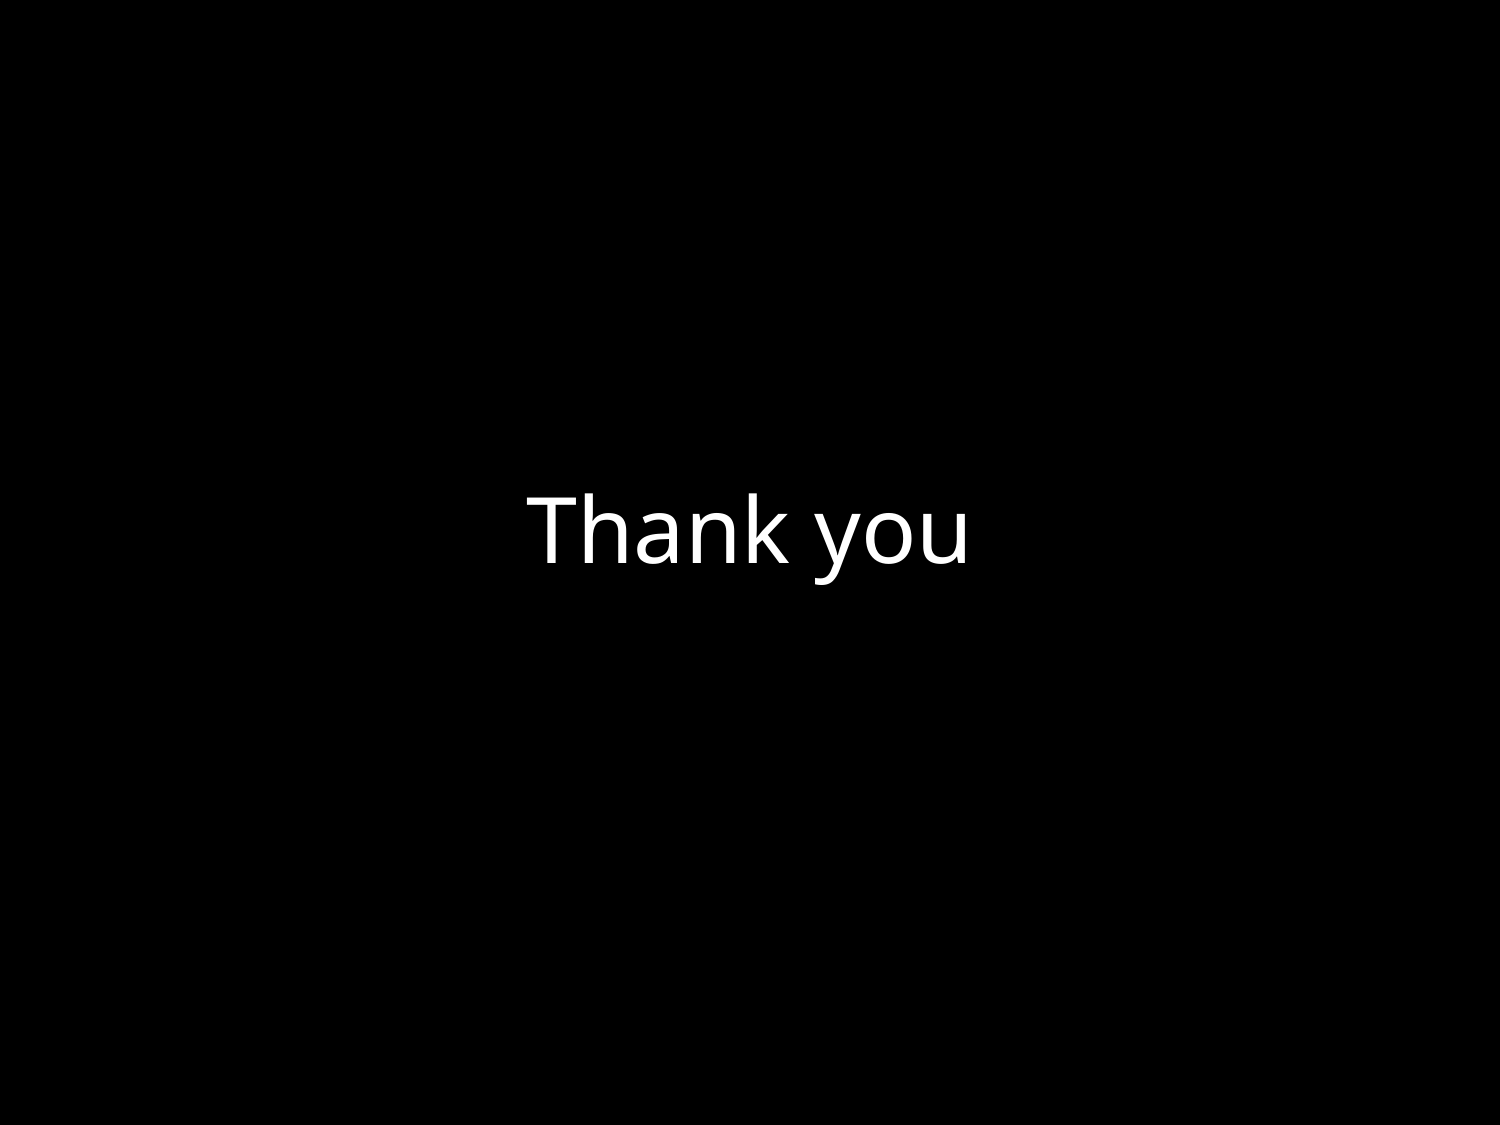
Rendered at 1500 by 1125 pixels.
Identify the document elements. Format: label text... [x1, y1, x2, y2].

title Thank you [103, 424, 1397, 643]
